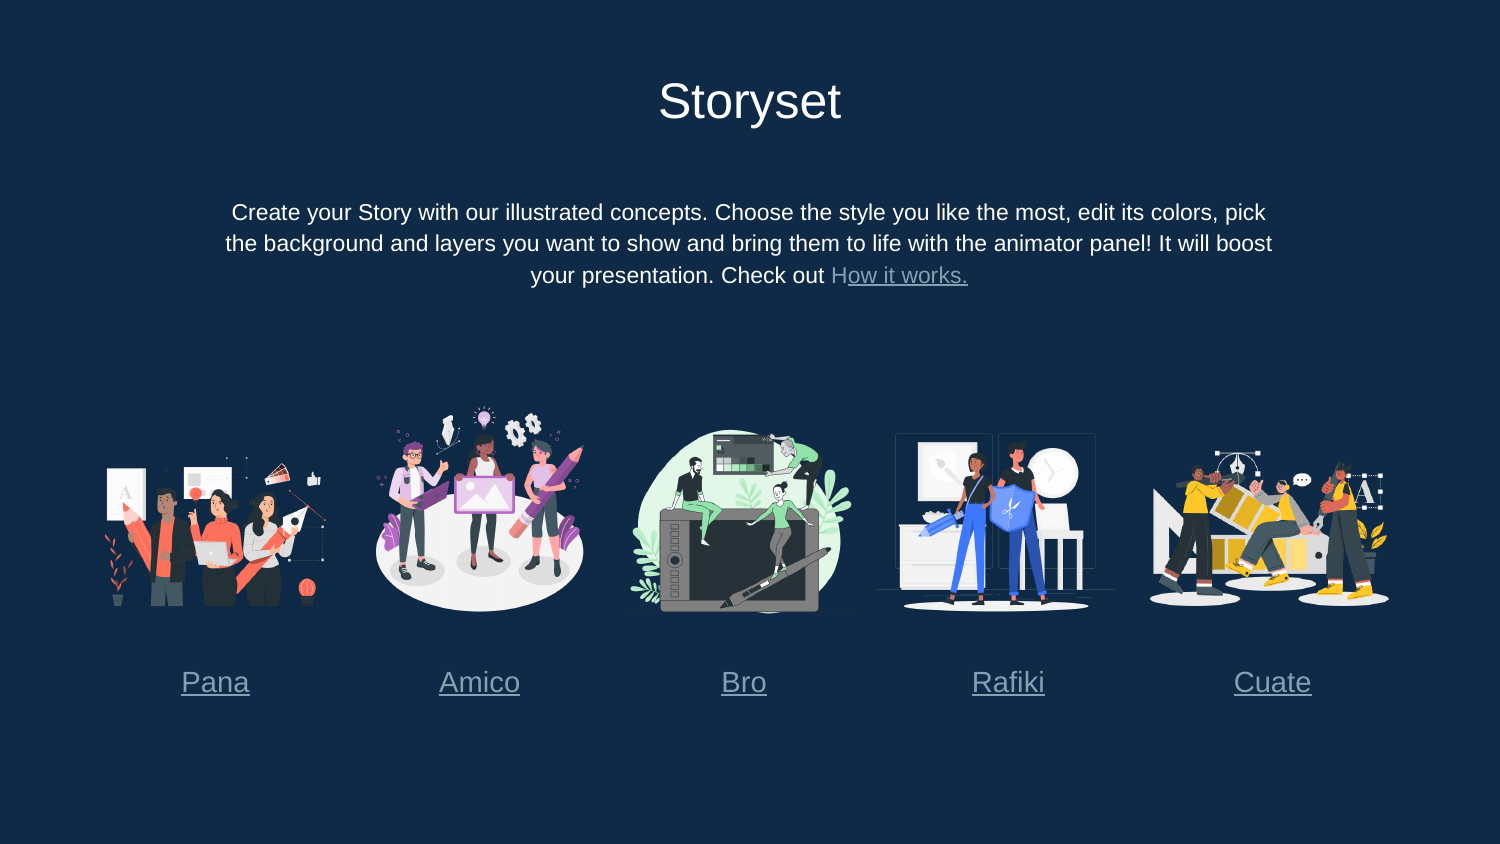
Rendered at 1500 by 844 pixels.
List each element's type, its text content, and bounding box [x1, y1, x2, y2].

picture [618, 415, 857, 623]
title Storyset [171, 53, 1328, 133]
text_box Bro [639, 652, 849, 705]
text_box Create your Story with our illustrated concepts. Choose the style you like the most, edit its colors, pick the background and layers you want to show and bring them to life with the animator panel! It will boost your presentation. Check out How it works. [205, 178, 1294, 318]
picture [369, 395, 590, 616]
text_box Pana [111, 652, 320, 705]
text_box Cuate [1168, 652, 1377, 705]
picture [83, 440, 348, 618]
text_box Amico [375, 652, 585, 705]
picture [1121, 413, 1417, 622]
picture [876, 423, 1115, 618]
text_box Rafiki [904, 652, 1113, 705]
